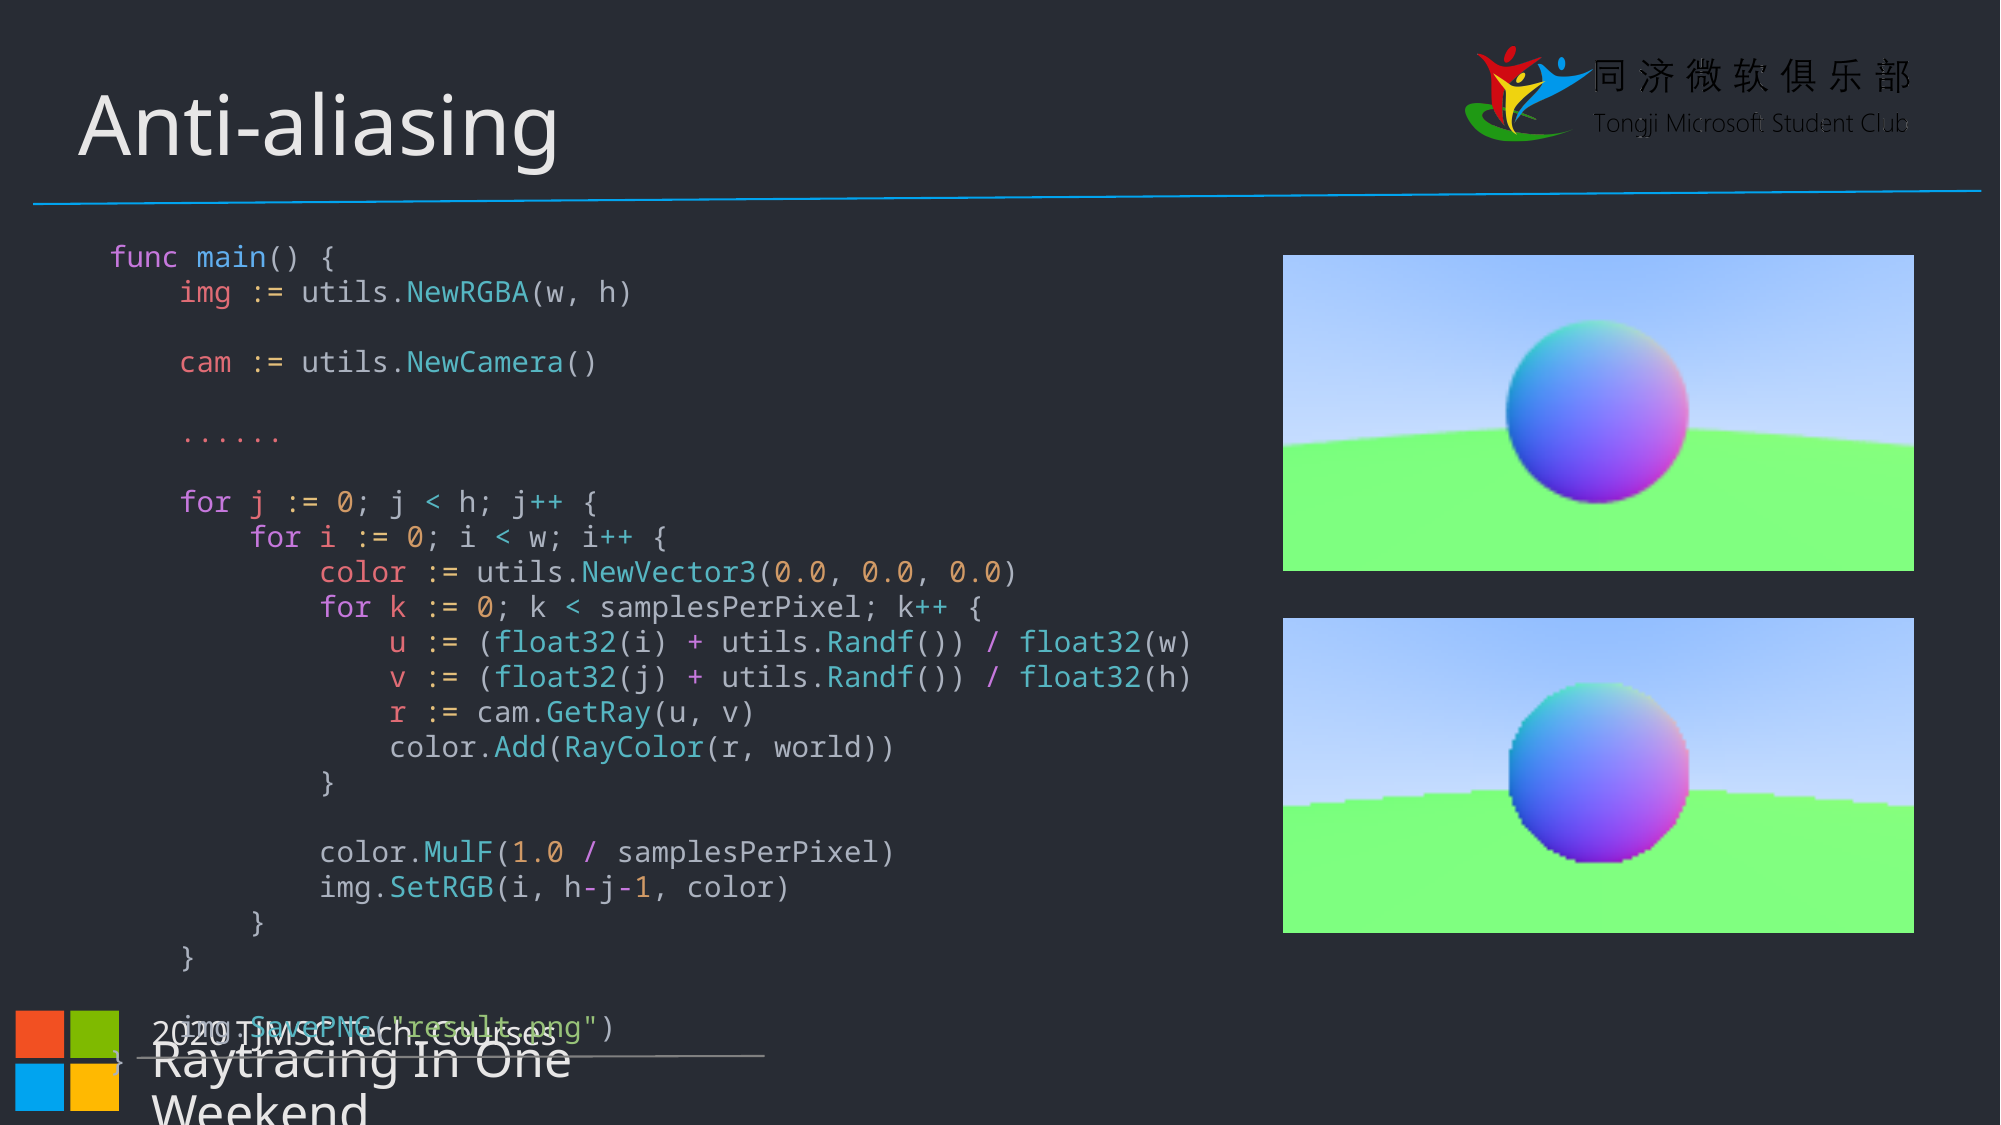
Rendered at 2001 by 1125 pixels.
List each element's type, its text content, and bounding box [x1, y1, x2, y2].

text_box func main() { img := utils.NewRGBA(w, h) cam := utils.NewCamera() ...... for j := 0; j < h; j++ { for i := 0; i < w; i++ { color := utils.NewVector3(0.0, 0.0, 0.0) for k := 0; k < samplesPerPixel; k++ { u := (float32(i) + utils.Randf()) / float32(w) v := (float32(j) + utils.Randf()) / float32(h) r := cam.GetRay(u, v) color.Add(RayColor(r, world)) } color.MulF(1.0 / samplesPerPixel) img.SetRGB(i, h-j-1, color) } } img.SavePNG("result.png") } [94, 231, 1571, 1086]
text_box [15, 1010, 119, 1111]
picture [1283, 618, 1914, 933]
picture [1283, 255, 1914, 571]
text_box Anti-aliasing [63, 47, 1497, 210]
picture [1459, 34, 1918, 162]
text_box Raytracing In One Weekend [136, 1086, 796, 1116]
